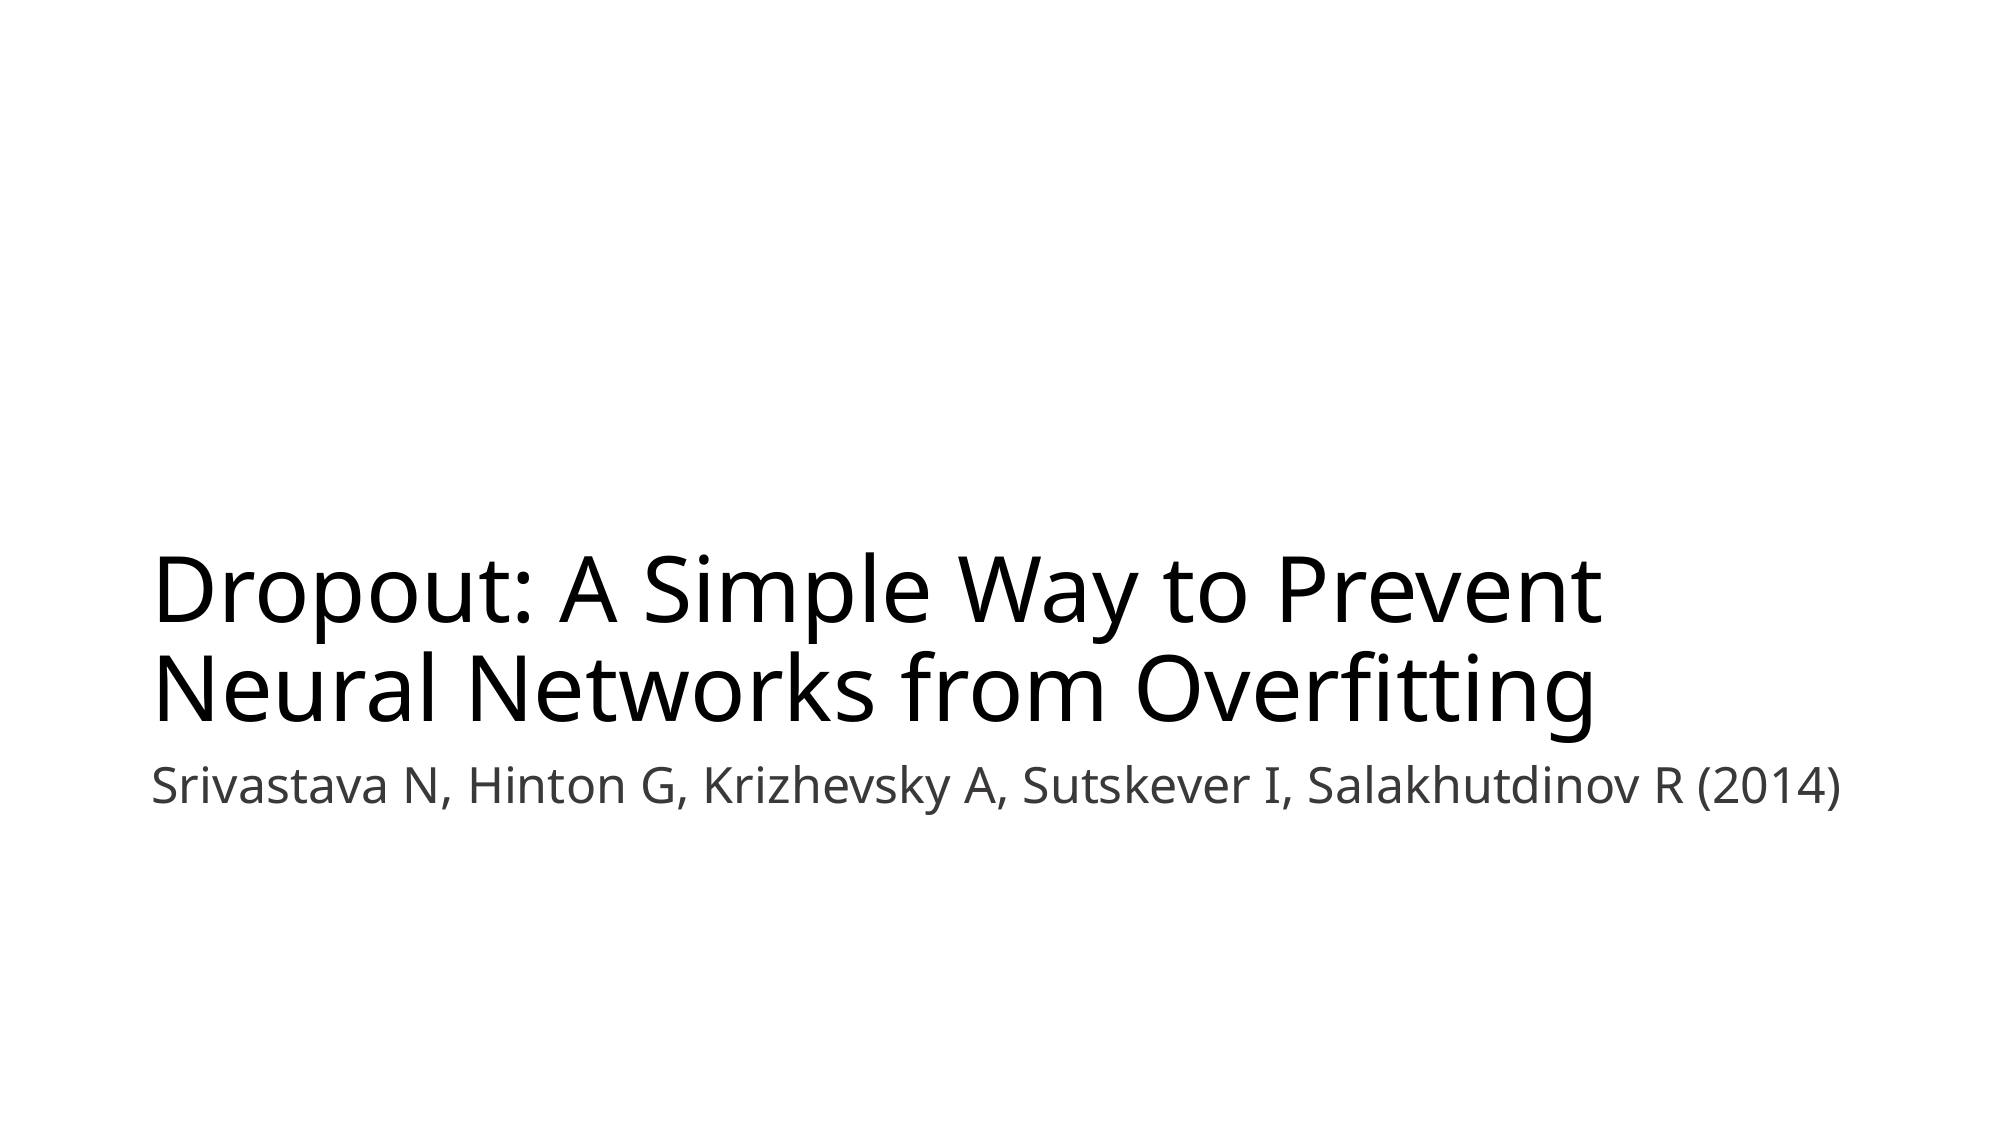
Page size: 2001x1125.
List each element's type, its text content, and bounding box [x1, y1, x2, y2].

list Srivastava N, Hinton G, Krizhevsky A, Sutskever I, Salakhutdinov R (2014) [136, 752, 1862, 999]
title Dropout: A Simple Way to Prevent Neural Networks from Overfitting [136, 280, 1862, 749]
